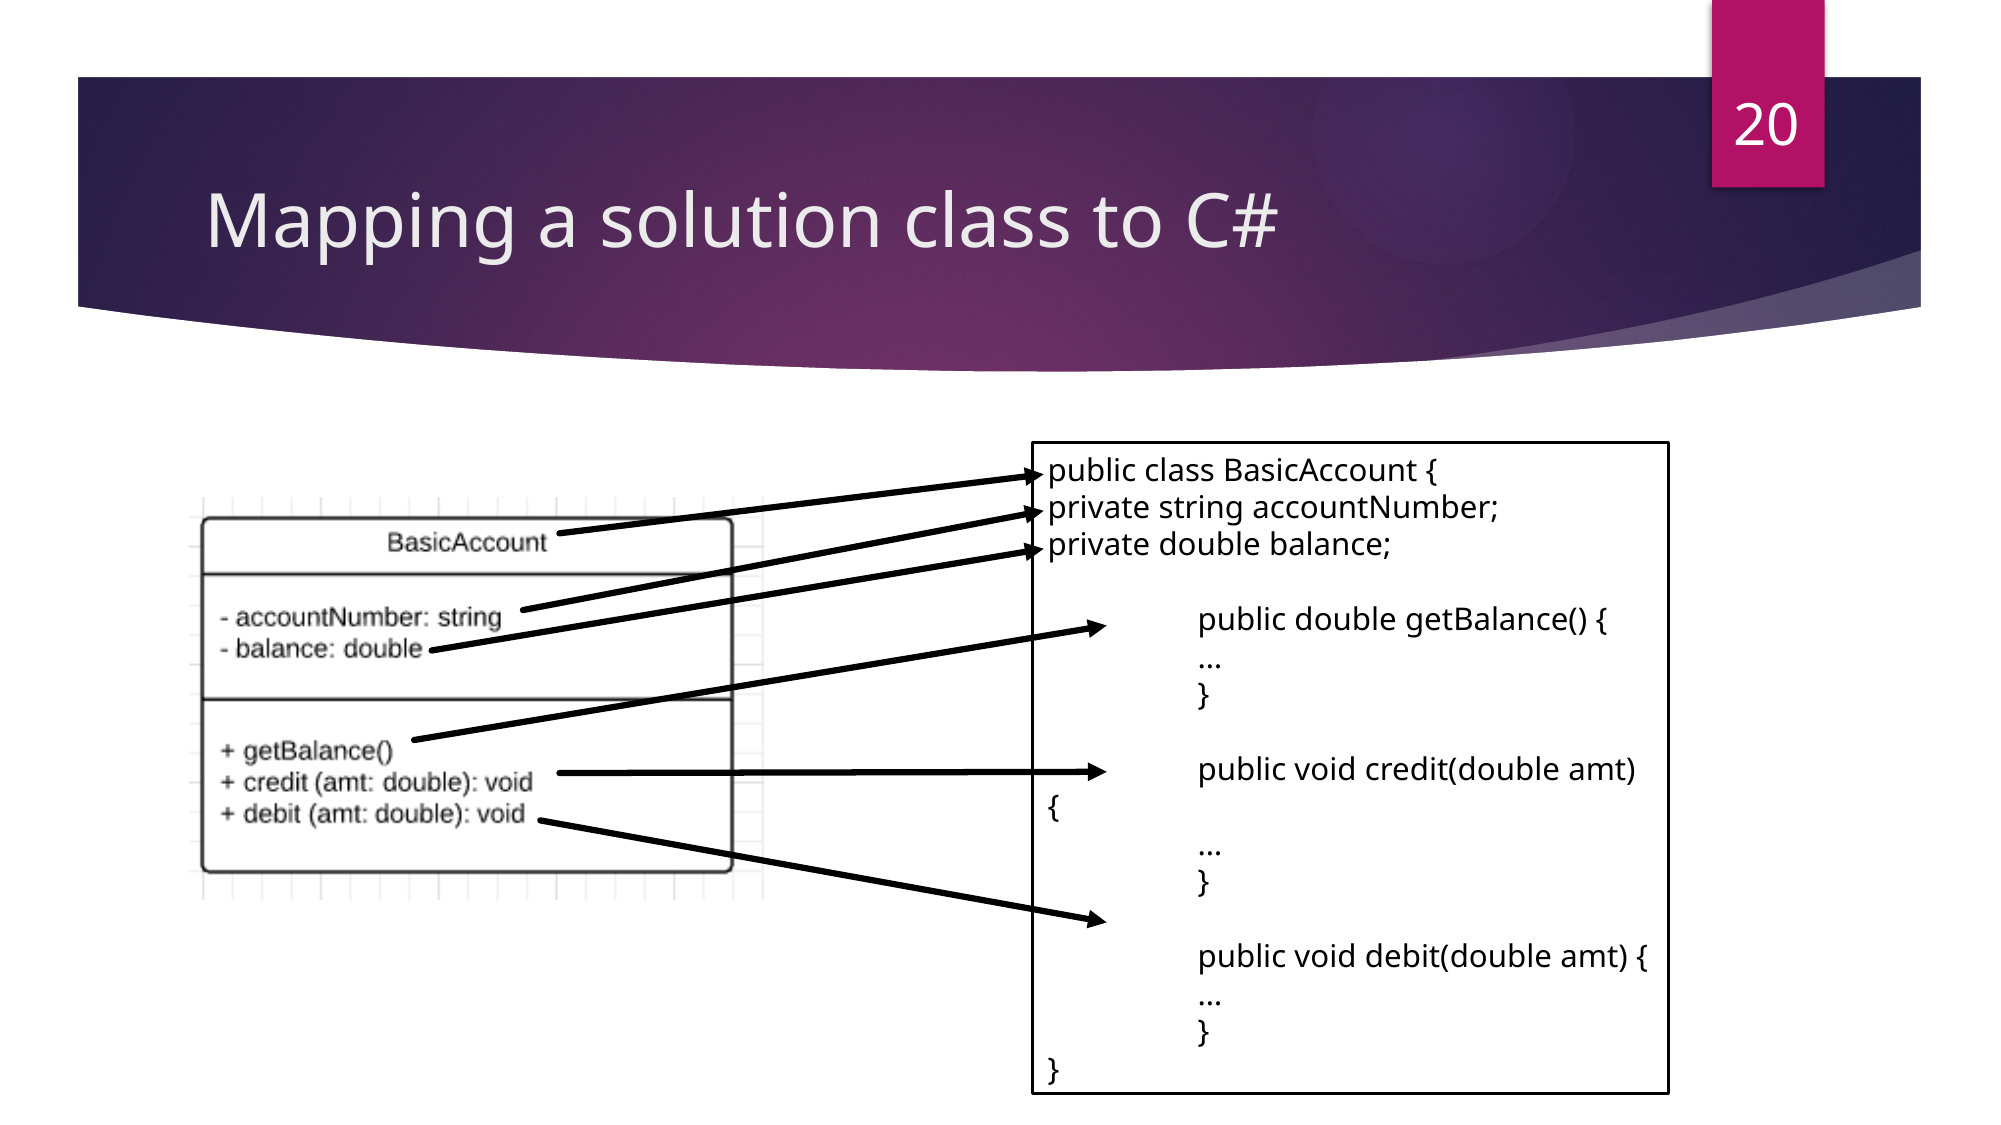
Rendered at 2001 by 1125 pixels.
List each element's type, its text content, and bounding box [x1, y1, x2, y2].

title Mapping a solution class to C# [189, 159, 1627, 276]
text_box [431, 548, 1044, 623]
slide_number 20 [1698, 48, 1836, 175]
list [189, 497, 764, 900]
text_box public class BasicAccount { private string accountNumber; private double balance; public double getBalance() { … } public void credit(double amt) { … } public void debit(double amt) { … } } [1031, 441, 1670, 1095]
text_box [539, 820, 1107, 923]
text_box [413, 625, 1107, 741]
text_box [522, 510, 1044, 547]
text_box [559, 474, 1044, 509]
